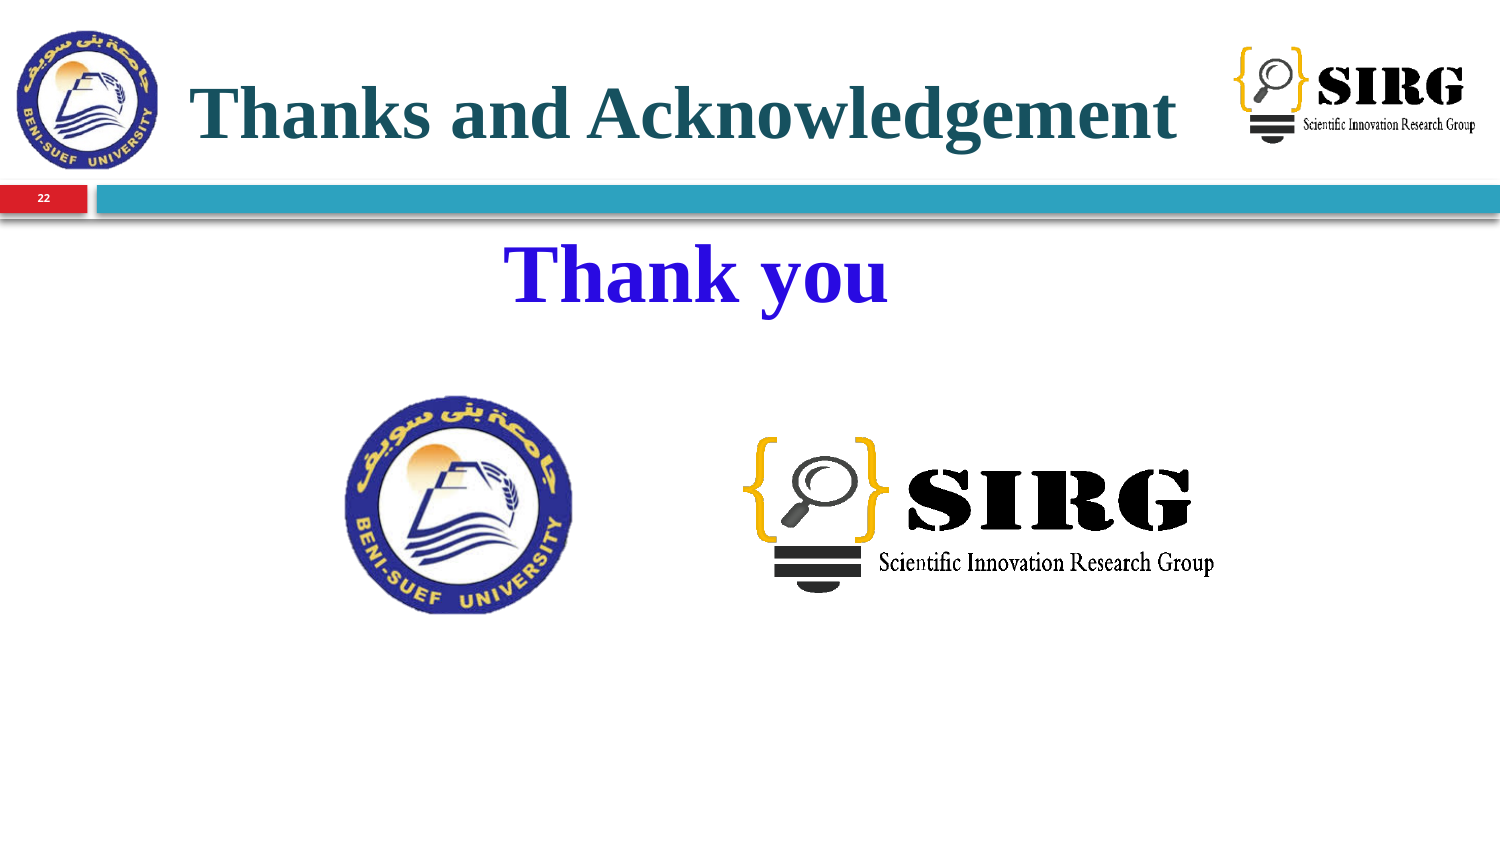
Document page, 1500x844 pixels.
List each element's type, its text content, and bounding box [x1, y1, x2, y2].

slide_number 22 [0, 184, 88, 215]
title Thanks and Acknowledgement [174, 46, 1213, 162]
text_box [343, 347, 1307, 685]
picture [1199, 0, 1500, 200]
picture [15, 29, 160, 173]
text_box Thank you [488, 211, 926, 327]
